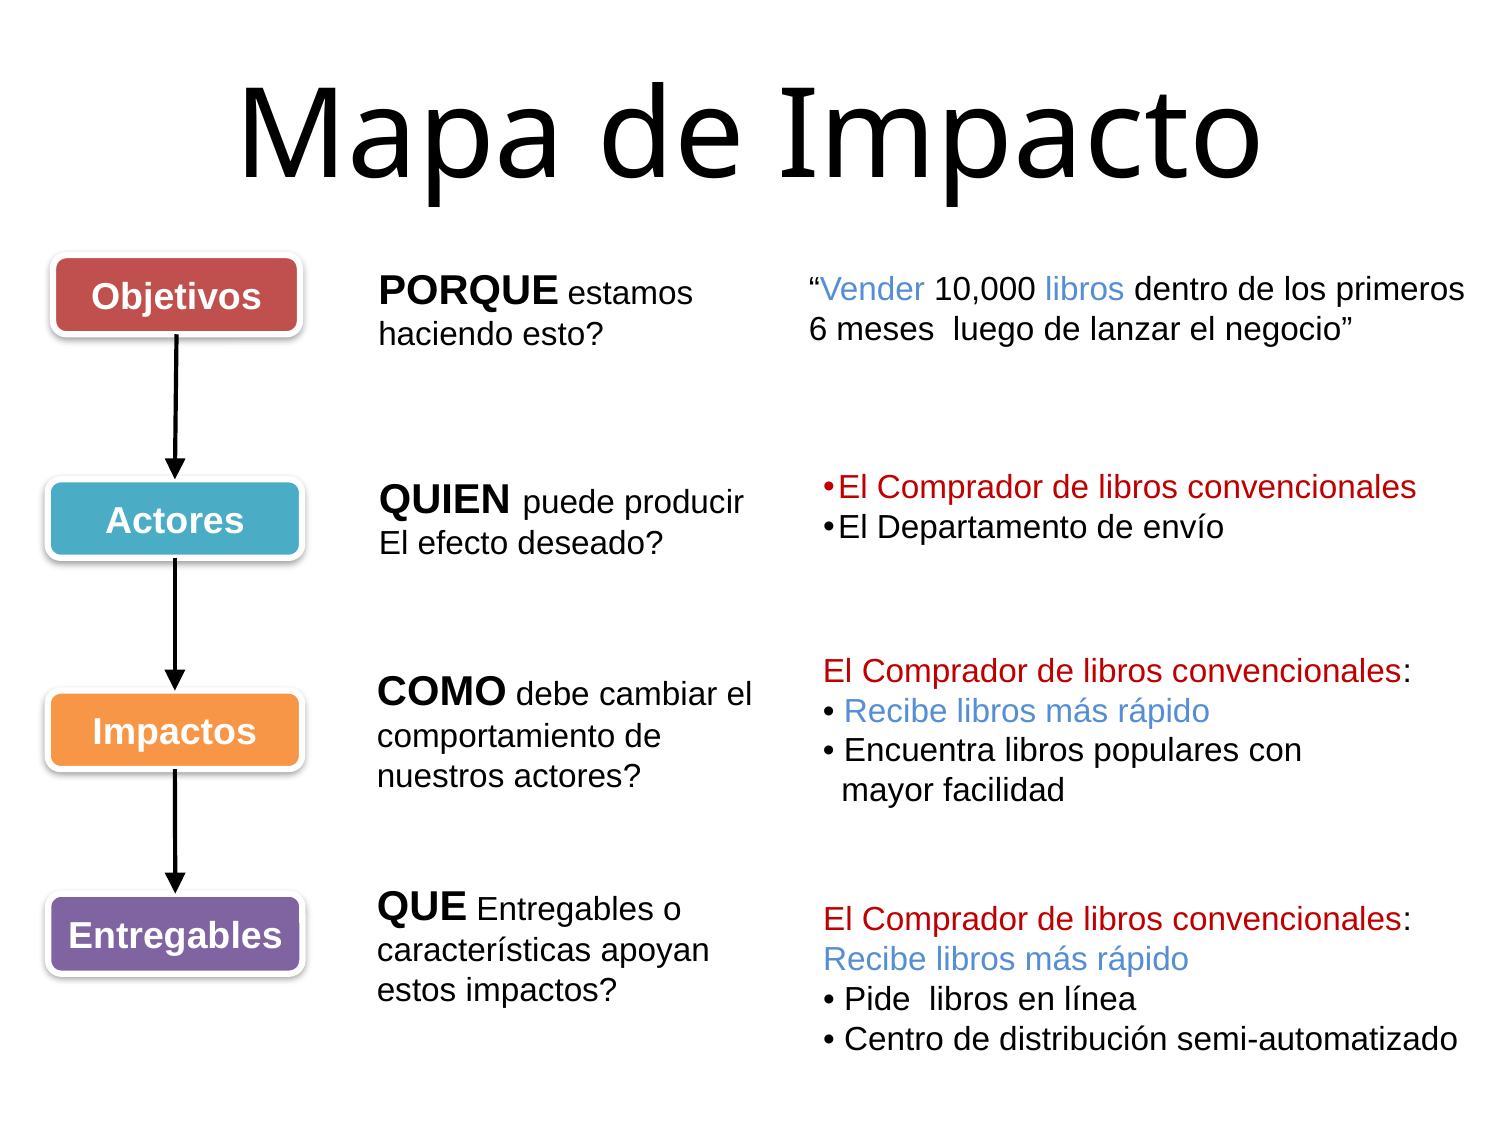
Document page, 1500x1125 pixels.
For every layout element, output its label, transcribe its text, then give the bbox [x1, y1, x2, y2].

text_box QUE Entregables o características apoyan estos impactos? [362, 871, 809, 1016]
text_box Objetivos [49, 251, 304, 338]
text_box El Comprador de libros convencionales El Departamento de envío [808, 458, 1500, 553]
text_box QUIEN puede producir El efecto deseado? [364, 464, 760, 569]
text_box Actores [44, 476, 306, 561]
text_box “Vender 10,000 libros dentro de los primeros 6 meses luego de lanzar el negocio” [793, 259, 1500, 355]
text_box COMO debe cambiar el comportamiento de nuestros actores? [362, 656, 809, 802]
text_box Impactos [44, 687, 306, 773]
text_box El Comprador de libros convencionales: Recibe libros más rápido • Pide libros en línea • Centro de distribución semi-automatizado [808, 890, 1500, 1065]
text_box El Comprador de libros convencionales: • Recibe libros más rápido • Encuentra libros populares con mayor facilidad [808, 641, 1500, 816]
text_box Entregables [44, 890, 306, 977]
text_box Mapa de Impacto [74, 45, 1425, 233]
text_box PORQUE estamos haciendo esto? [363, 254, 709, 360]
